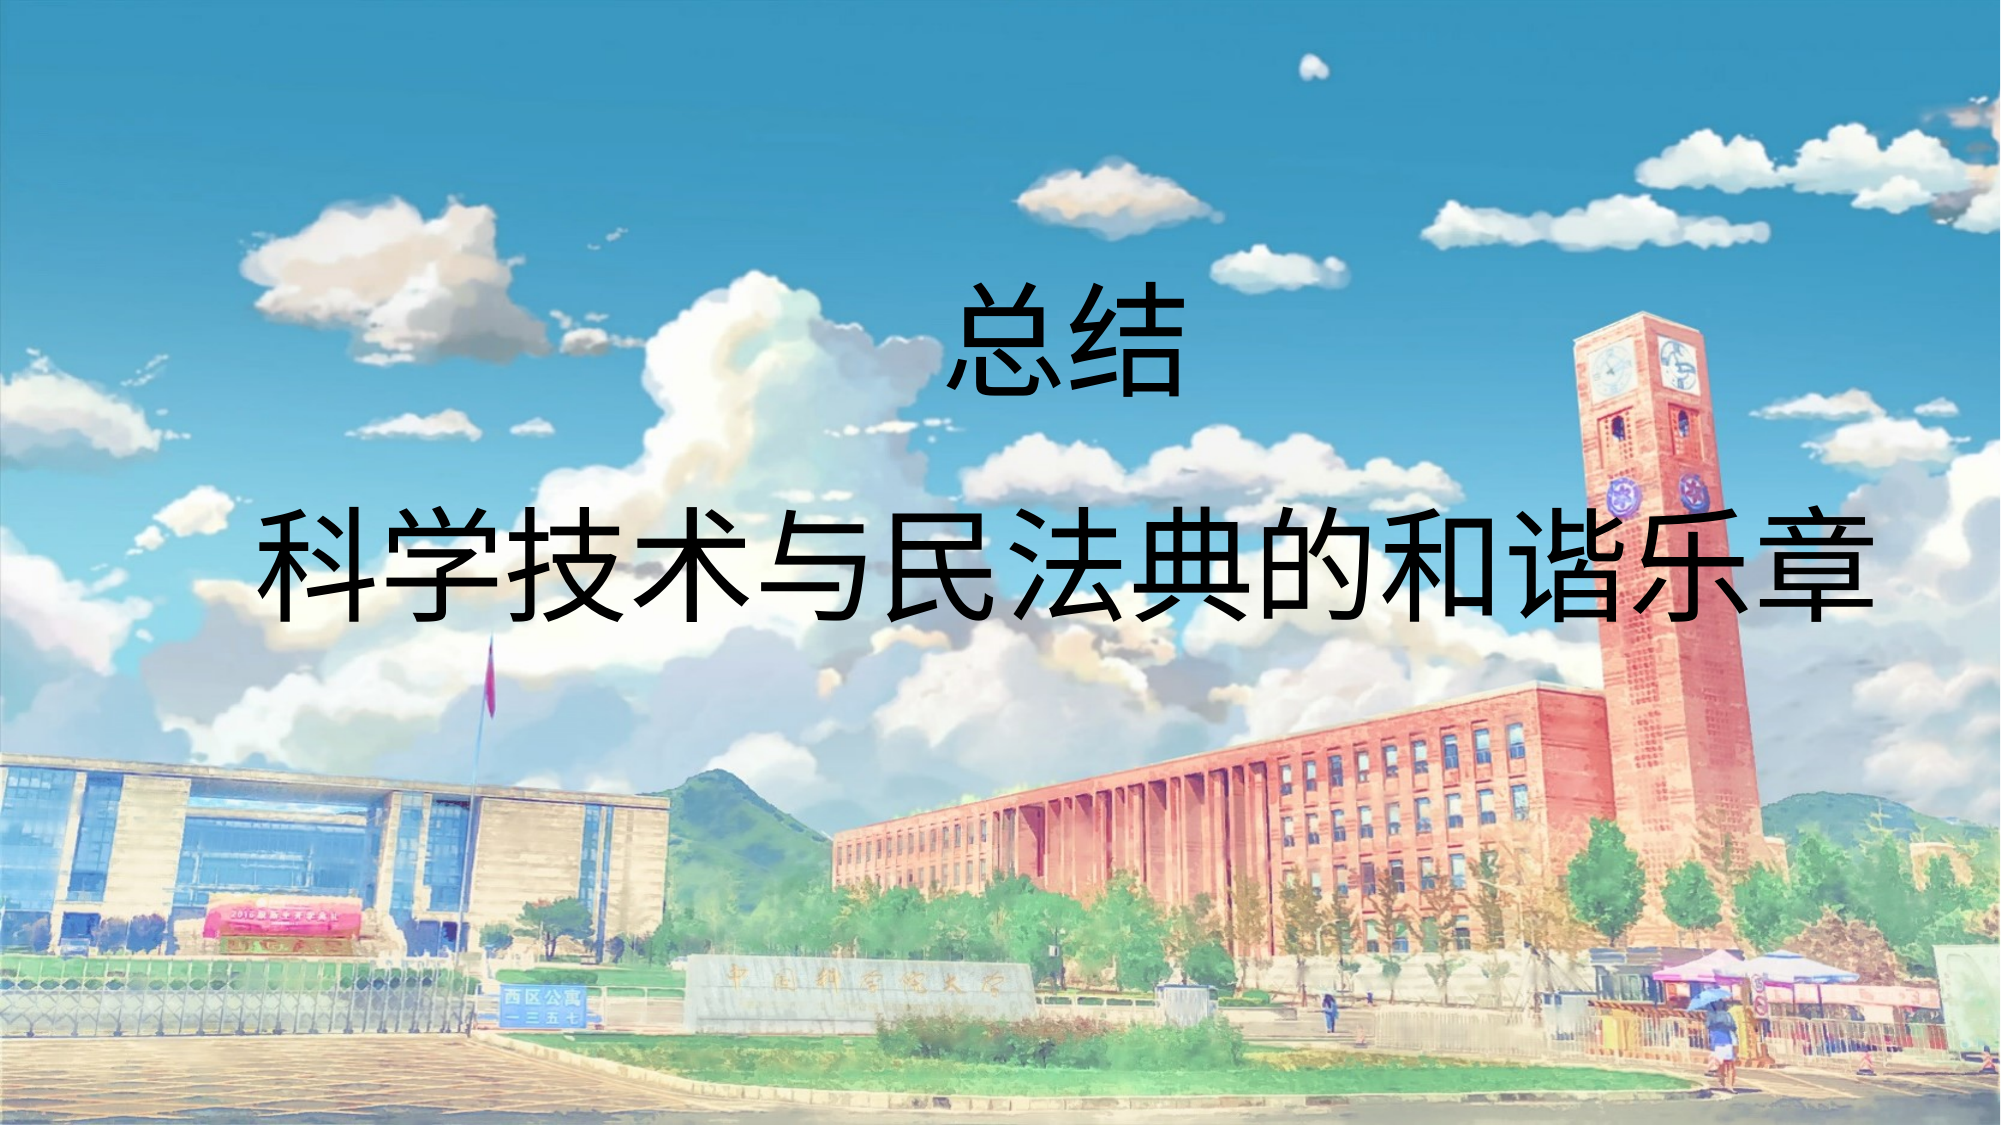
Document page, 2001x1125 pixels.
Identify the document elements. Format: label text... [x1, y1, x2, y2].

picture [0, 0, 2001, 1125]
title 总结 科学技术与民法典的和谐乐章 [232, 253, 1902, 645]
